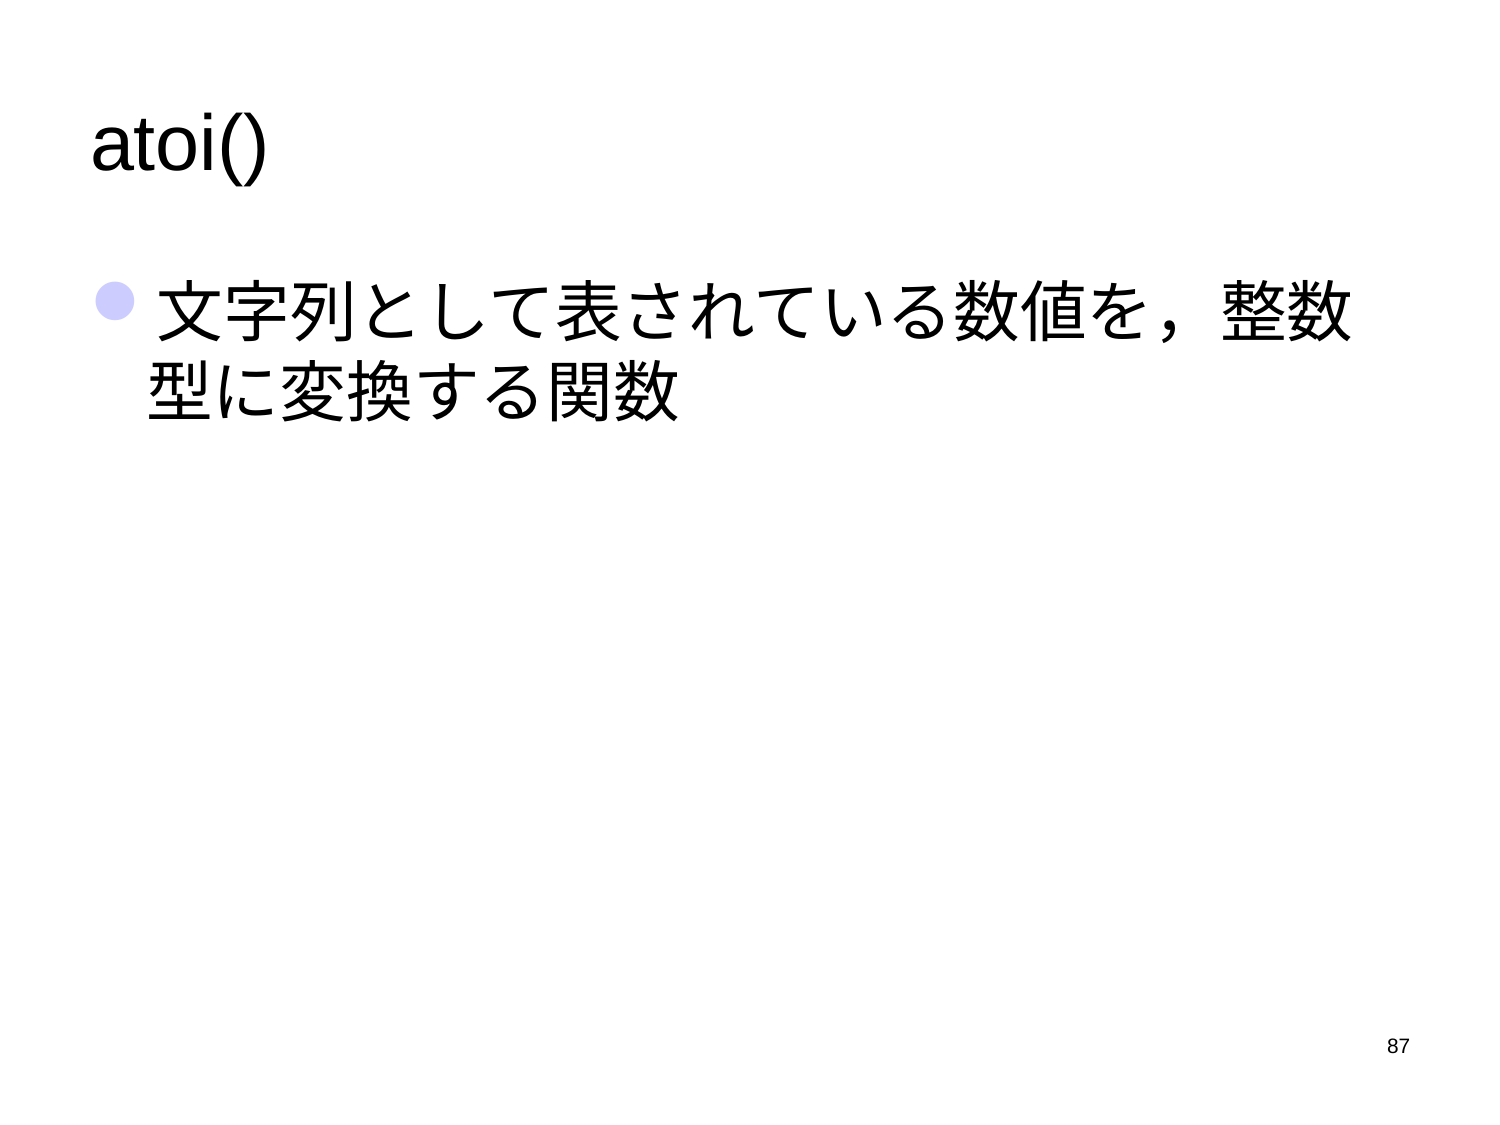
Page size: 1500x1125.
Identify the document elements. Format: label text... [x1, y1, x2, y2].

list 文字列として表されている数値を，整数型に変換する関数 [75, 262, 1425, 1006]
slide_number 87 [1074, 1024, 1426, 1101]
title atoi() [75, 45, 1425, 233]
